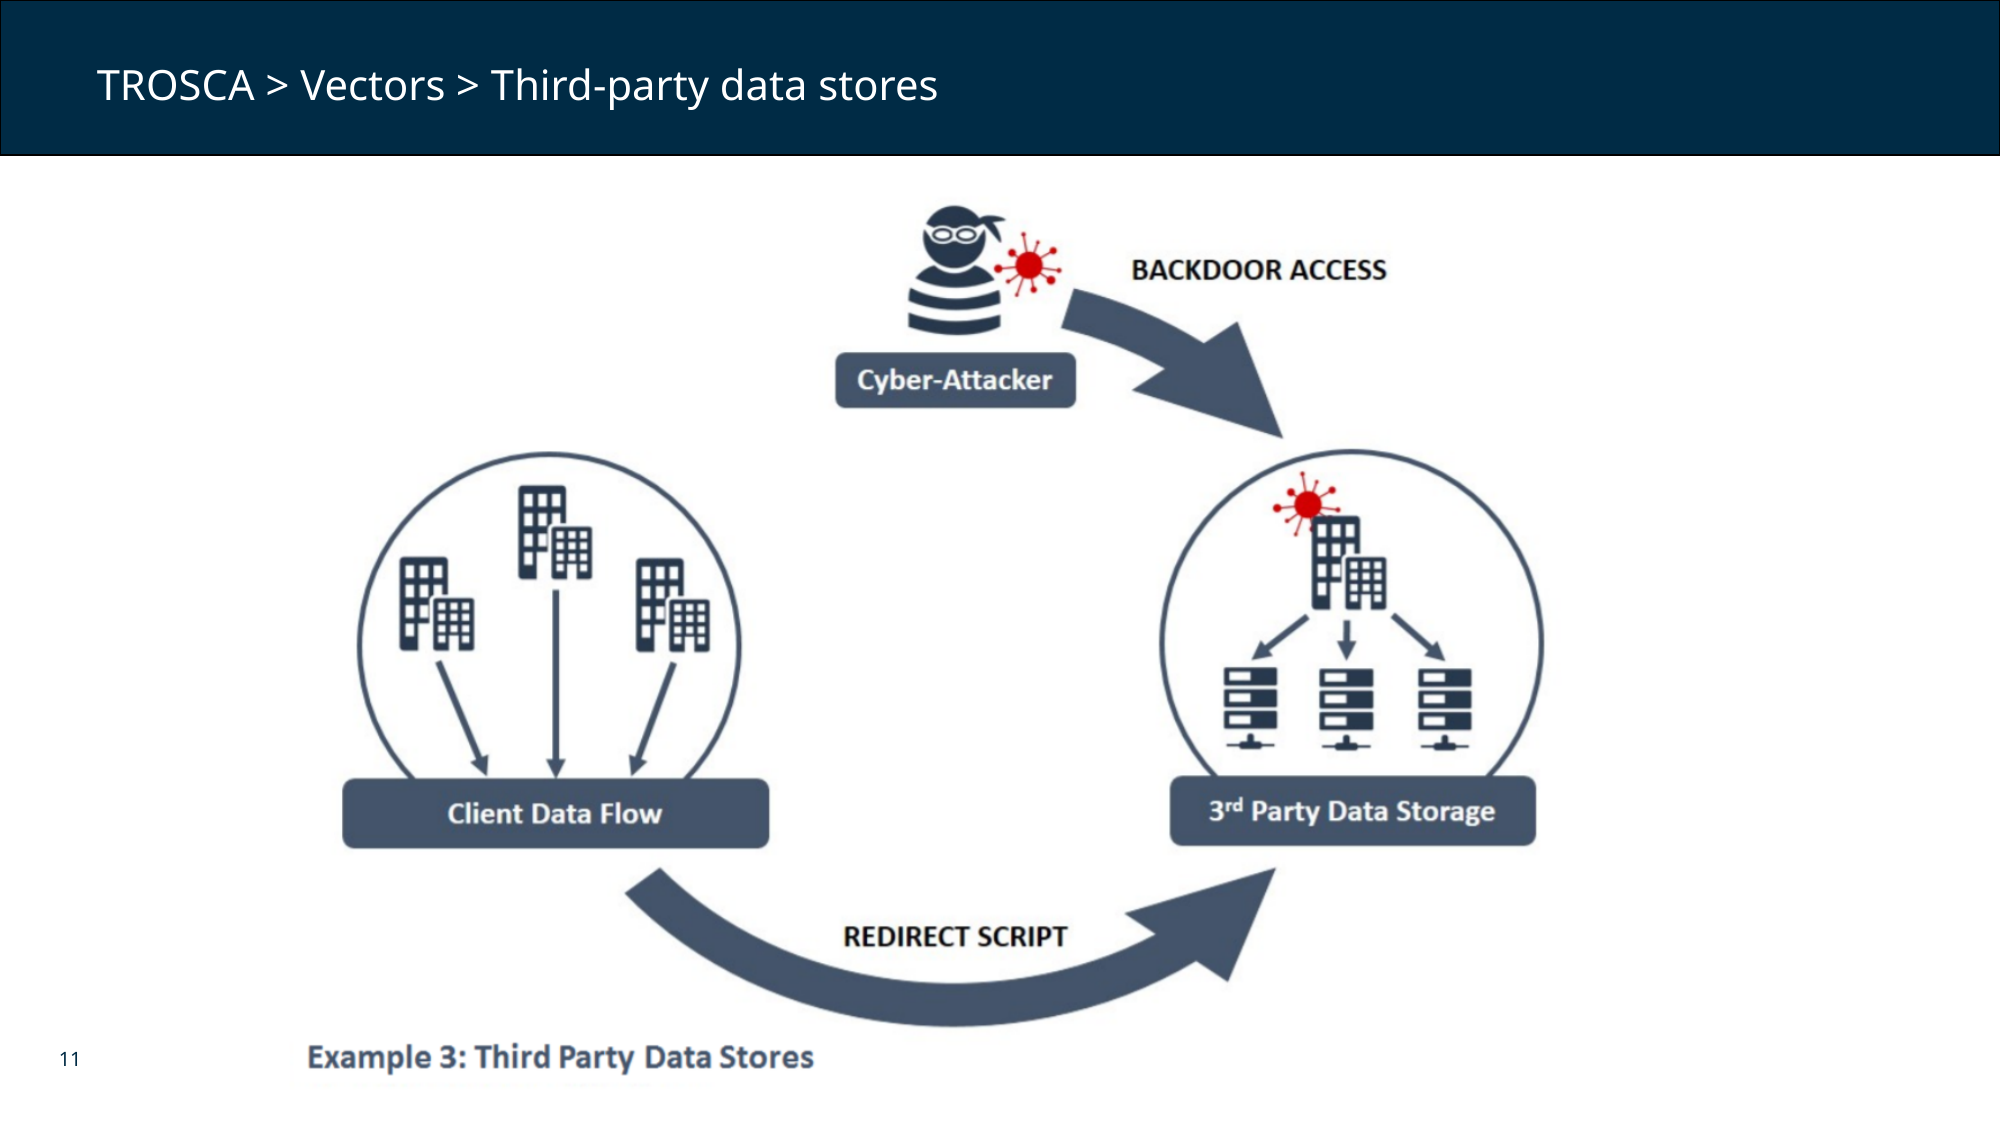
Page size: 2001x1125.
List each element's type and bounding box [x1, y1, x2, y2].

picture [115, 181, 1618, 1114]
text_box [0, 0, 2000, 156]
